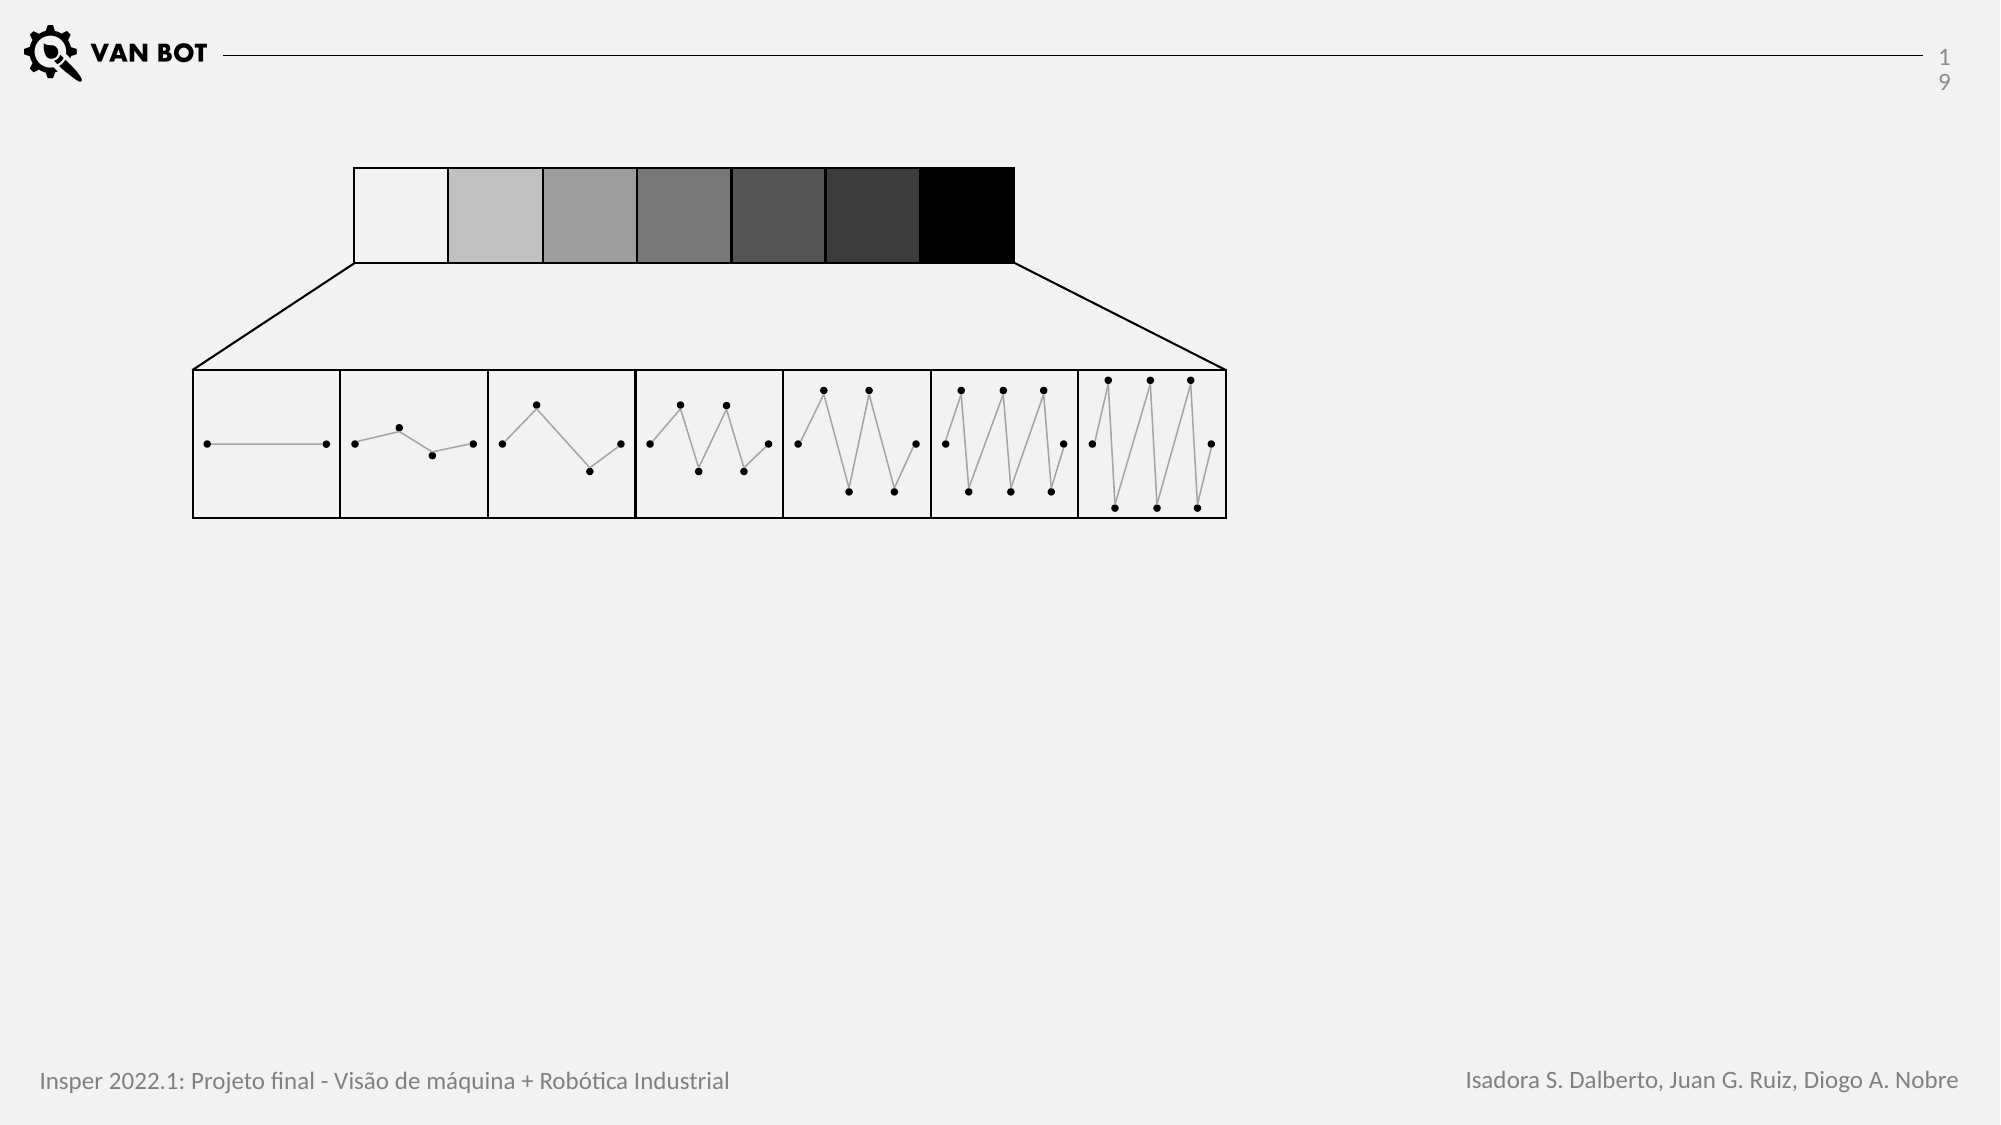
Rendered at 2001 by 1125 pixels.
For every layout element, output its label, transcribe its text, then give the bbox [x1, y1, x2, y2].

text_box [919, 167, 1015, 264]
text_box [192, 262, 355, 371]
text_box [1014, 262, 1227, 371]
text_box [353, 167, 447, 264]
text_box [447, 167, 542, 264]
slide_number 19 [1923, 25, 1975, 86]
picture [24, 25, 223, 86]
text_box [730, 167, 827, 264]
text_box [636, 167, 730, 264]
text_box [827, 167, 919, 264]
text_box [192, 370, 1227, 518]
text_box [542, 167, 636, 264]
